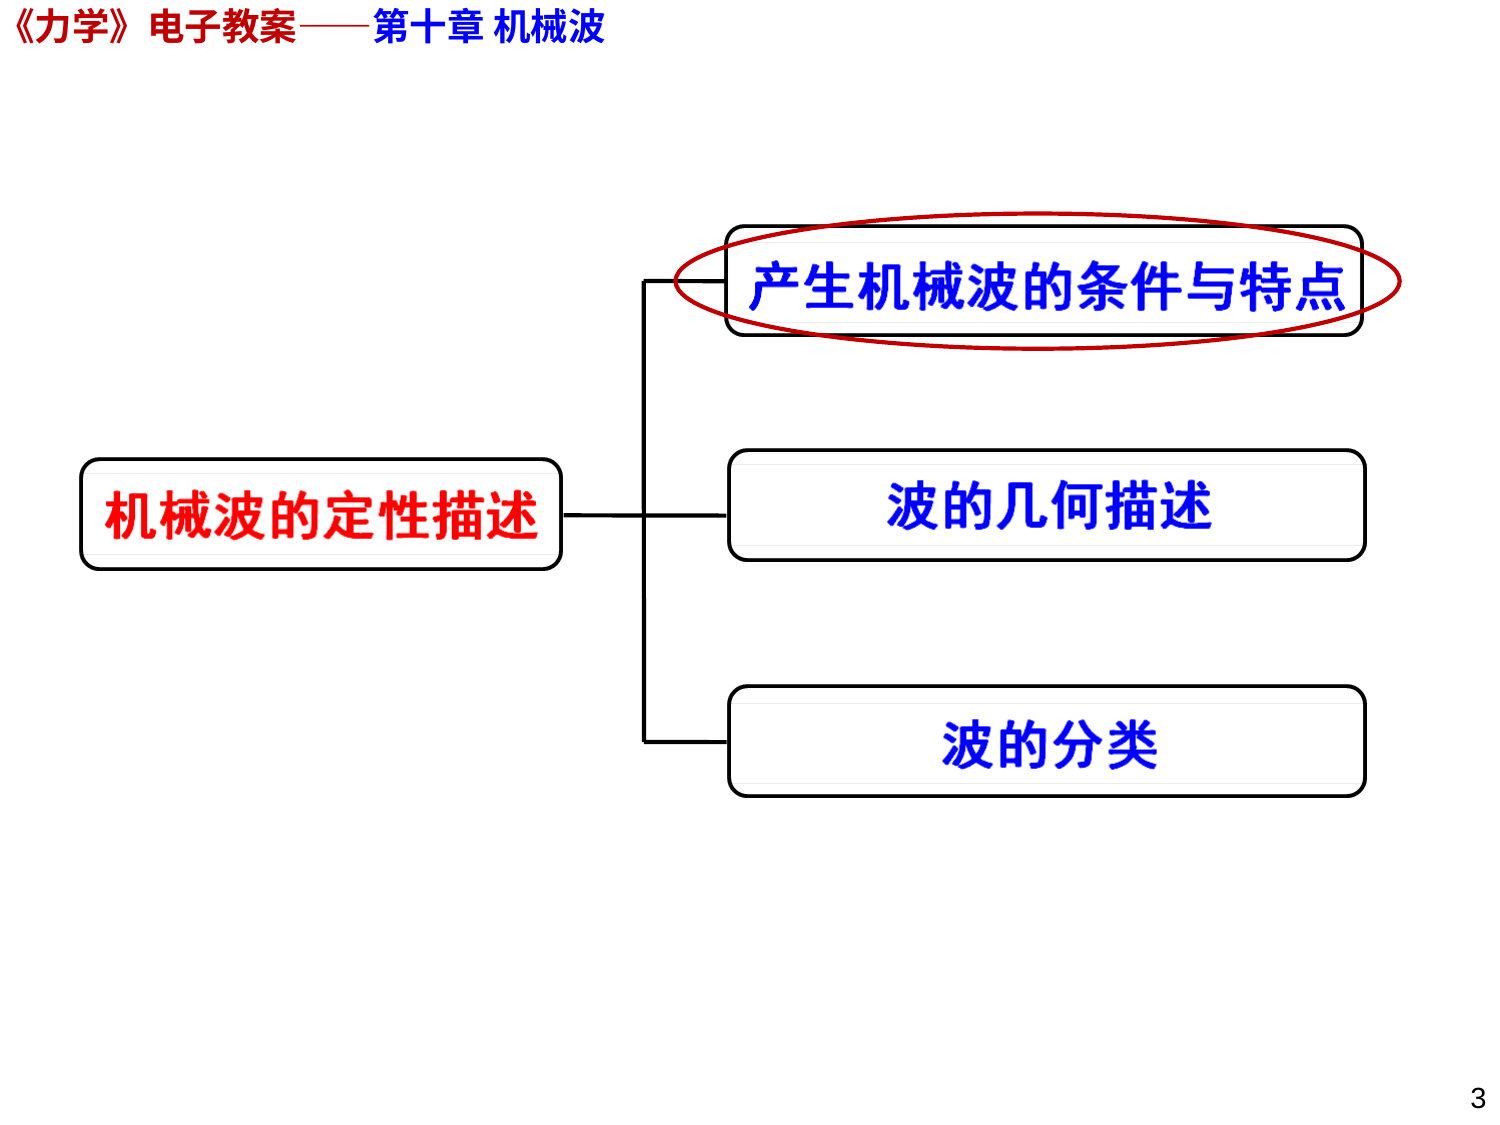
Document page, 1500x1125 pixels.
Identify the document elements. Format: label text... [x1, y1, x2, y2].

text_box [917, 347, 1158, 351]
text_box [1386, 260, 1402, 303]
text_box [643, 739, 720, 745]
text_box [641, 280, 647, 742]
picture [70, 455, 574, 572]
picture [725, 447, 1369, 563]
text_box [643, 278, 673, 284]
text_box [673, 250, 709, 312]
picture [725, 683, 1369, 799]
text_box [646, 513, 720, 518]
picture [714, 223, 1382, 339]
text_box [579, 513, 641, 518]
slide_number 3 [1151, 1071, 1500, 1107]
text_box [843, 211, 1233, 222]
